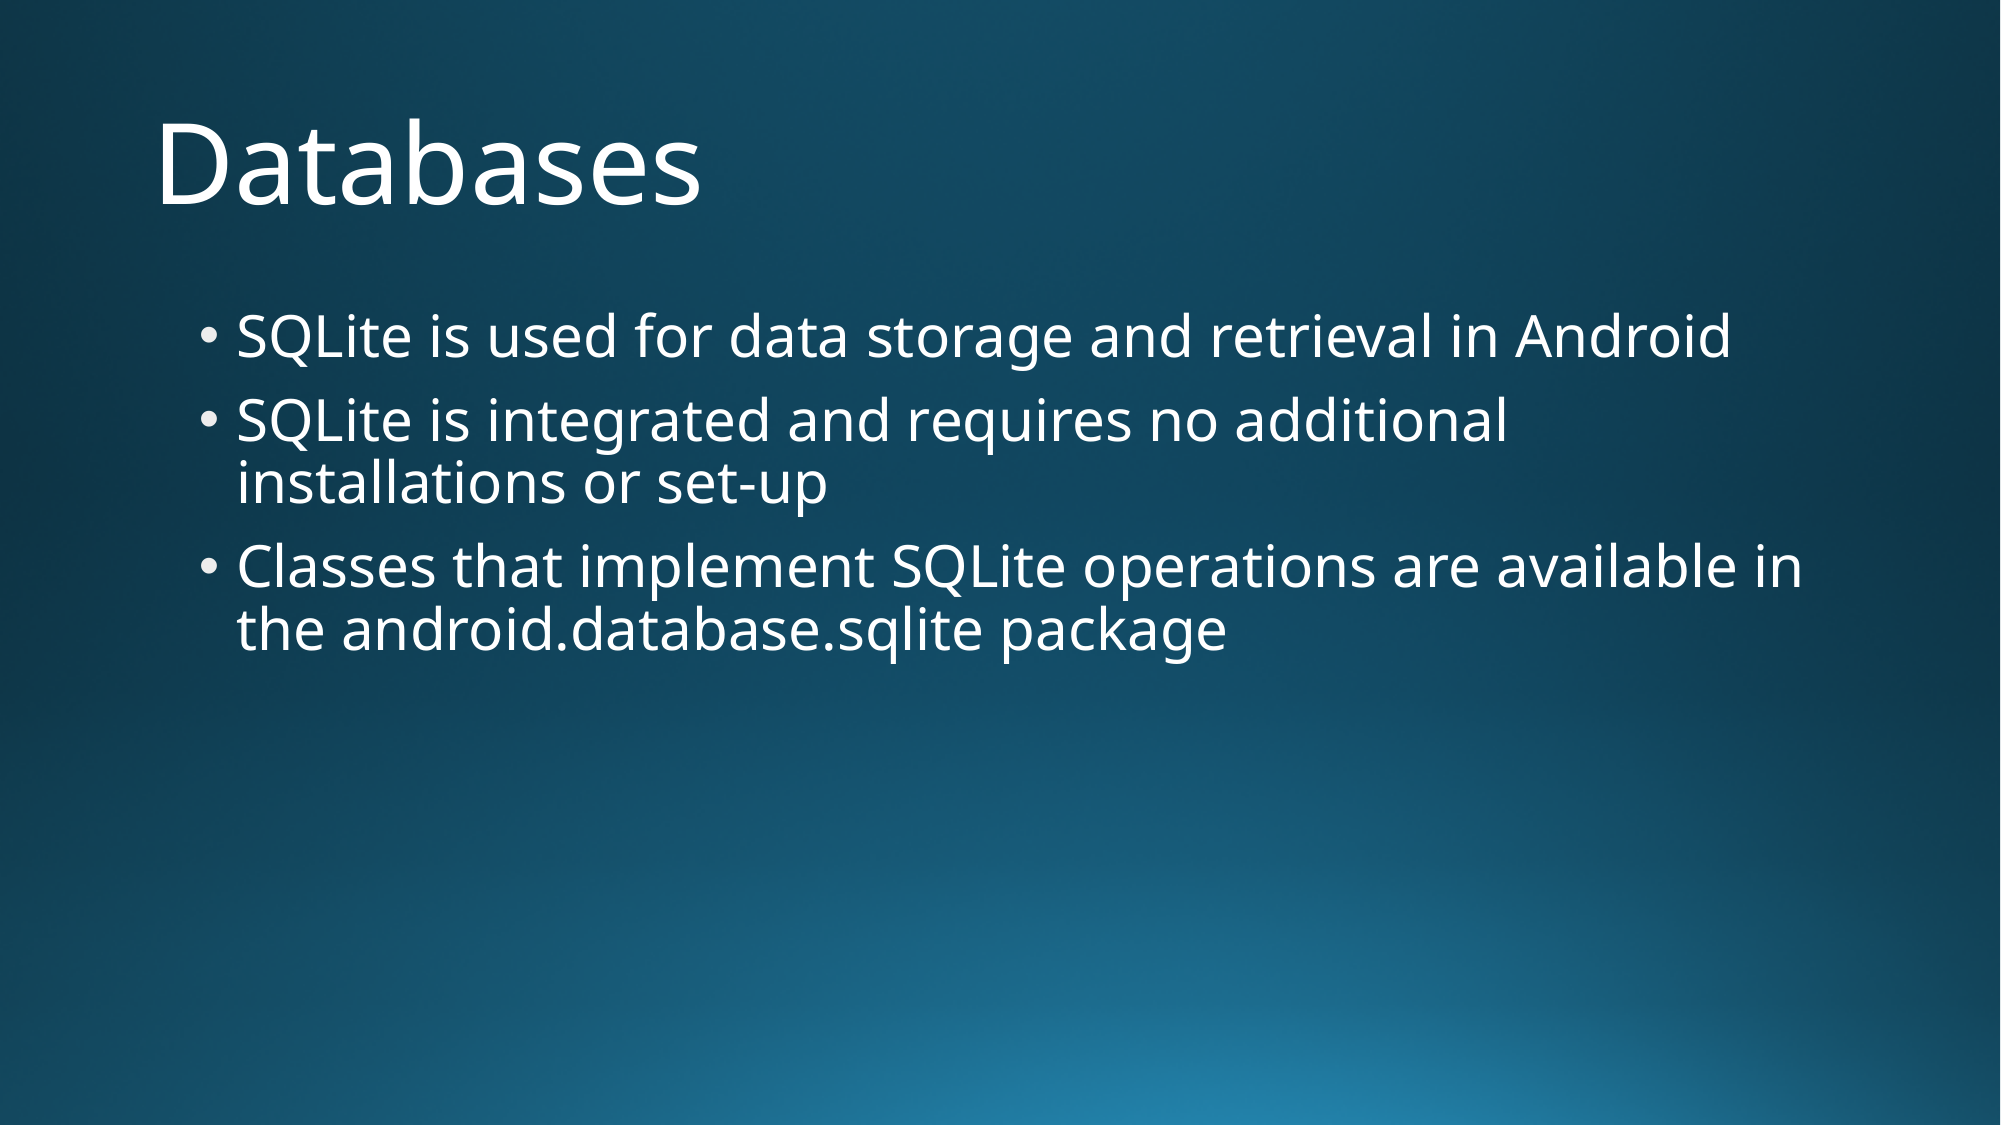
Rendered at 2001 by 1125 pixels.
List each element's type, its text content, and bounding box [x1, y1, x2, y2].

list SQLite is used for data storage and retrieval in Android SQLite is integrated and requires no additional installations or set-up Classes that implement SQLite operations are available in the android.database.sqlite package [183, 299, 1863, 1014]
picture [0, 0, 2001, 1125]
title Databases [137, 59, 1863, 278]
